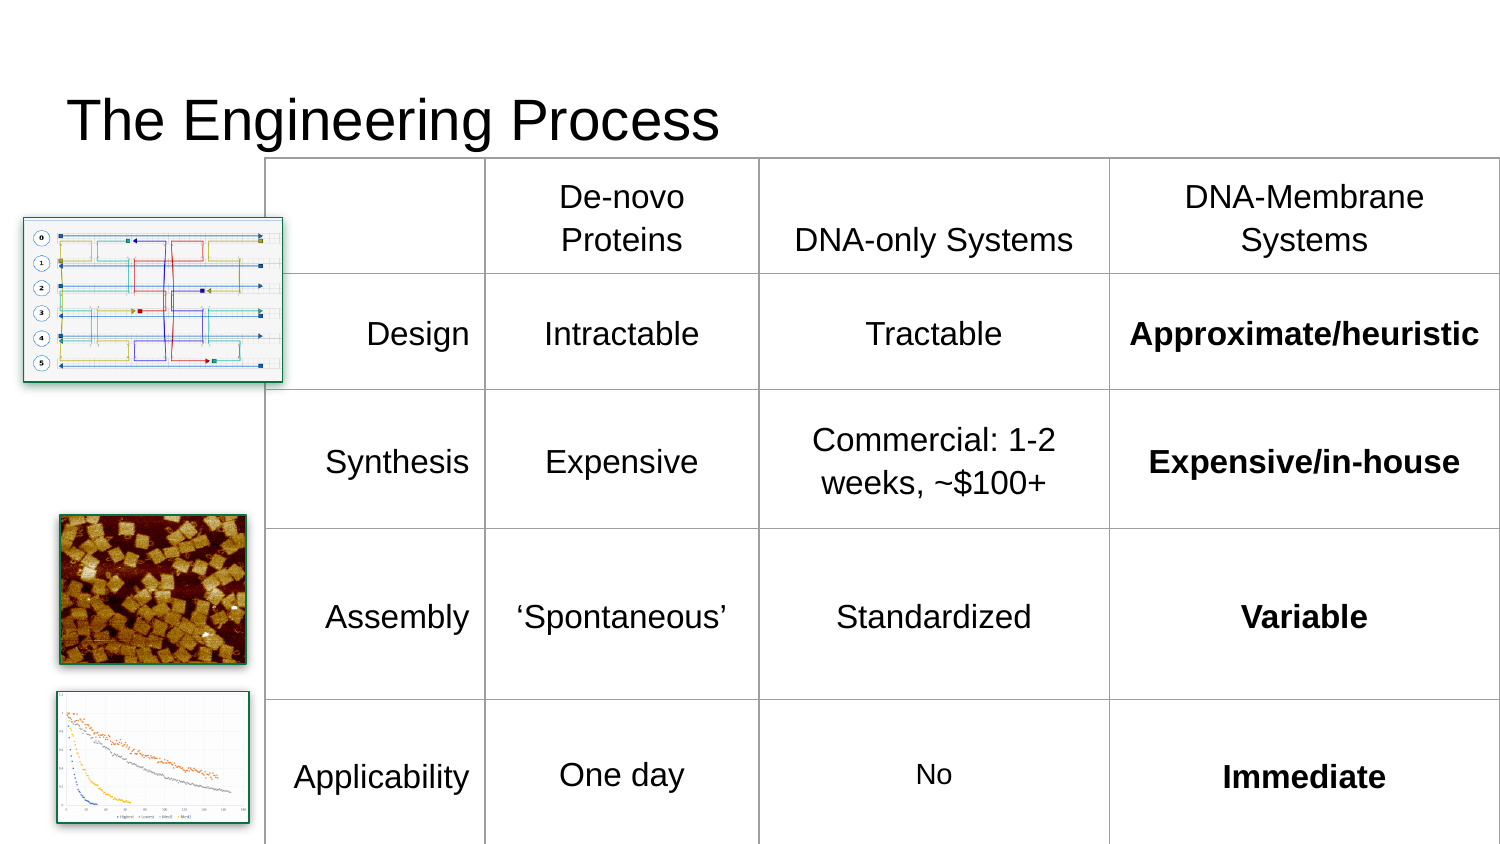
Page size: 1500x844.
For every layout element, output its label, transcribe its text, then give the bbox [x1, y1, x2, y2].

table_cell Immediate [1110, 700, 1499, 844]
table_cell Assembly [266, 529, 484, 699]
table_header De-novo Proteins [486, 159, 758, 273]
picture [57, 692, 249, 823]
table_header DNA-Membrane Systems [1110, 159, 1499, 273]
table_cell Applicability [266, 700, 484, 844]
table_cell ‘Spontaneous’ [486, 529, 758, 699]
table_cell Expensive [486, 390, 758, 528]
table_header DNA-only Systems [760, 159, 1109, 273]
table_cell Tractable [760, 274, 1109, 389]
table_cell Design [288, 274, 484, 389]
table_cell Approximate/heuristic [1110, 274, 1499, 389]
table_cell Intractable [486, 274, 758, 389]
table_cell No [760, 700, 1109, 844]
table_cell One day [486, 700, 758, 844]
table_cell Expensive/in-house [1110, 390, 1499, 528]
table_cell Synthesis [266, 390, 484, 528]
picture [24, 217, 283, 382]
table_cell Variable [1110, 529, 1499, 699]
table_cell Commercial: 1-2 weeks, ~$100+ [760, 390, 1109, 528]
table_cell Standardized [760, 529, 1109, 699]
picture [60, 515, 246, 664]
table_header [266, 181, 484, 273]
title The Engineering Process [51, 72, 750, 181]
